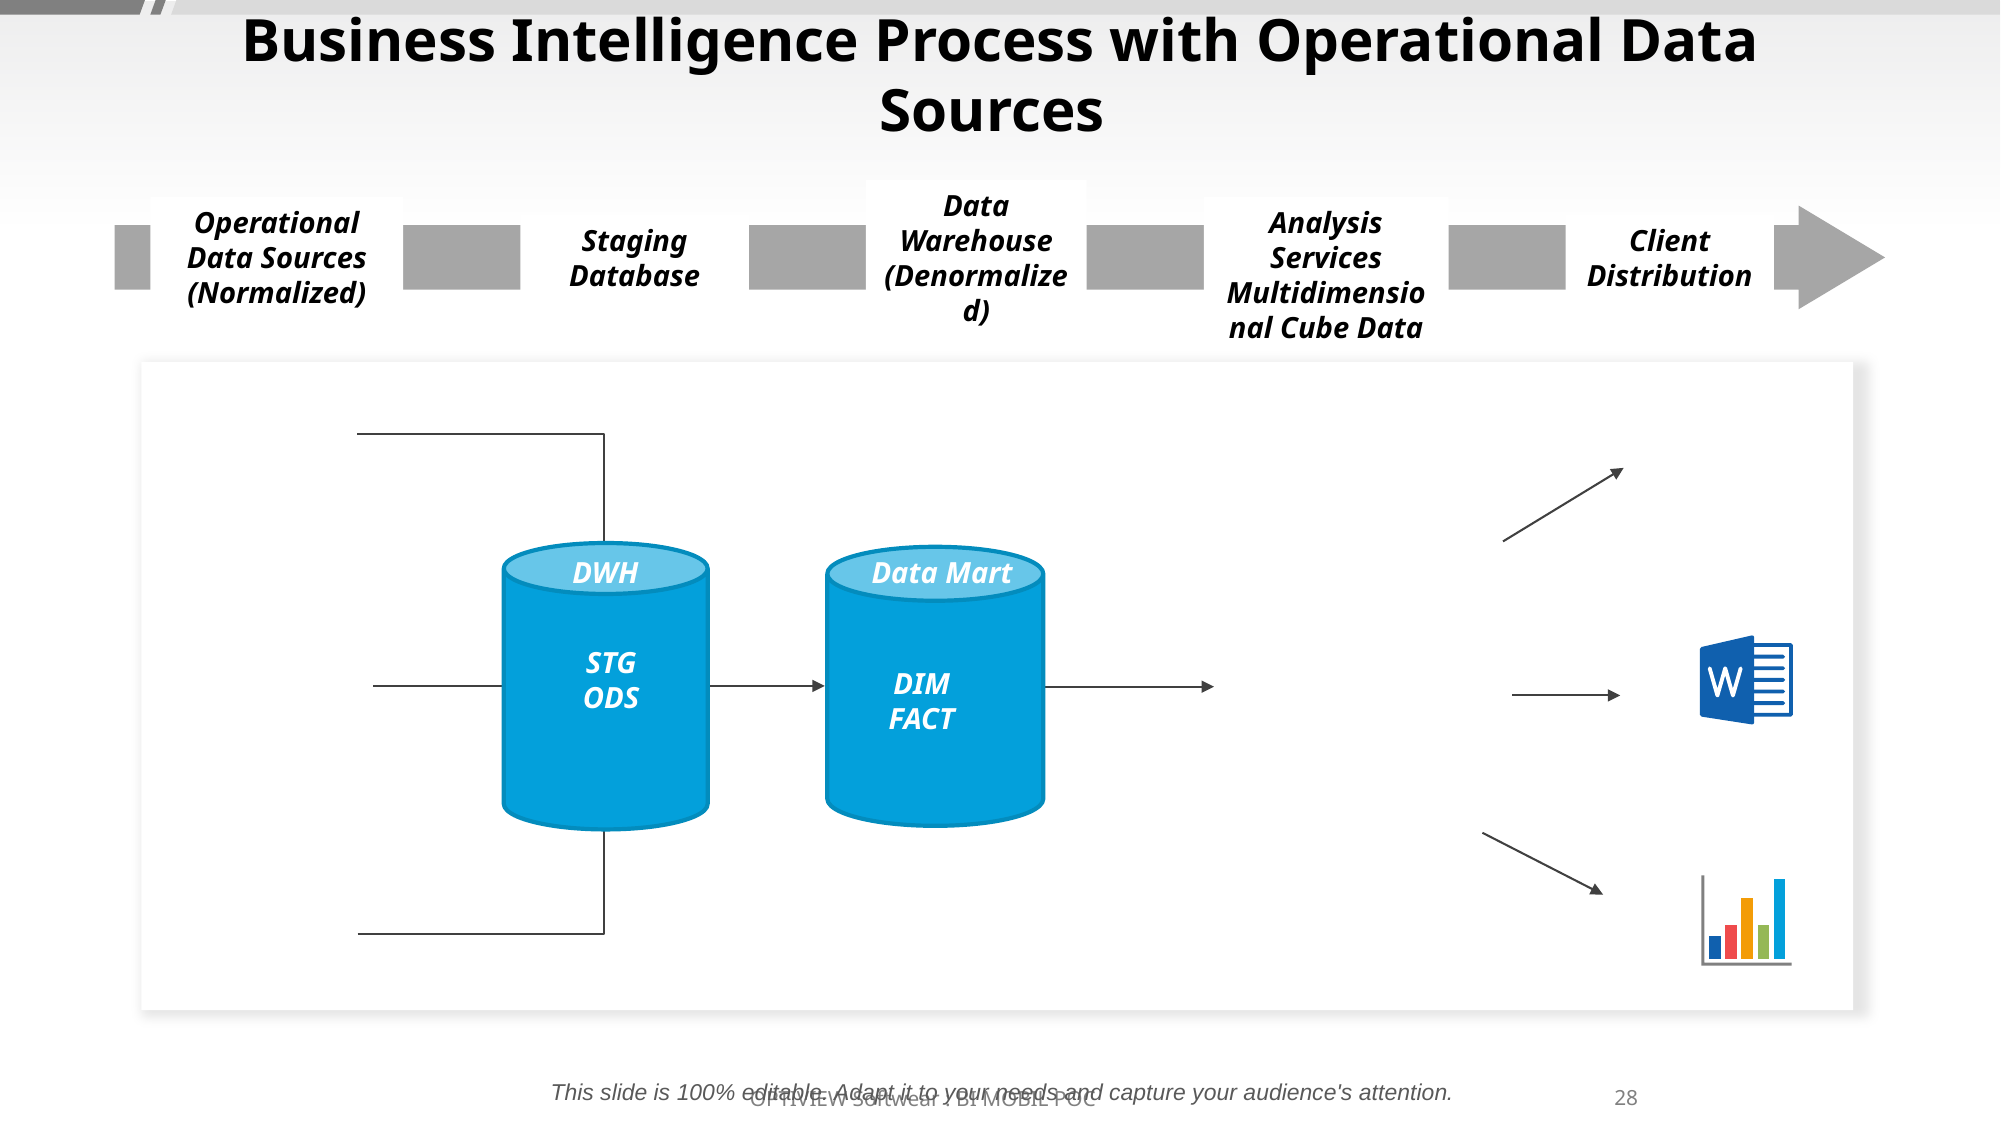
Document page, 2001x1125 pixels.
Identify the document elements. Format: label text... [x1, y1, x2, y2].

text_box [1701, 875, 1792, 966]
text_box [0, 0, 2000, 116]
text_box This slide is 100% editable. Adapt it to your needs and capture your audience's attention. [113, 1070, 1898, 1113]
text_box [139, 360, 1855, 1012]
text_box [503, 542, 1044, 830]
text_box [114, 196, 1886, 319]
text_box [357, 433, 1624, 935]
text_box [1699, 634, 1794, 725]
